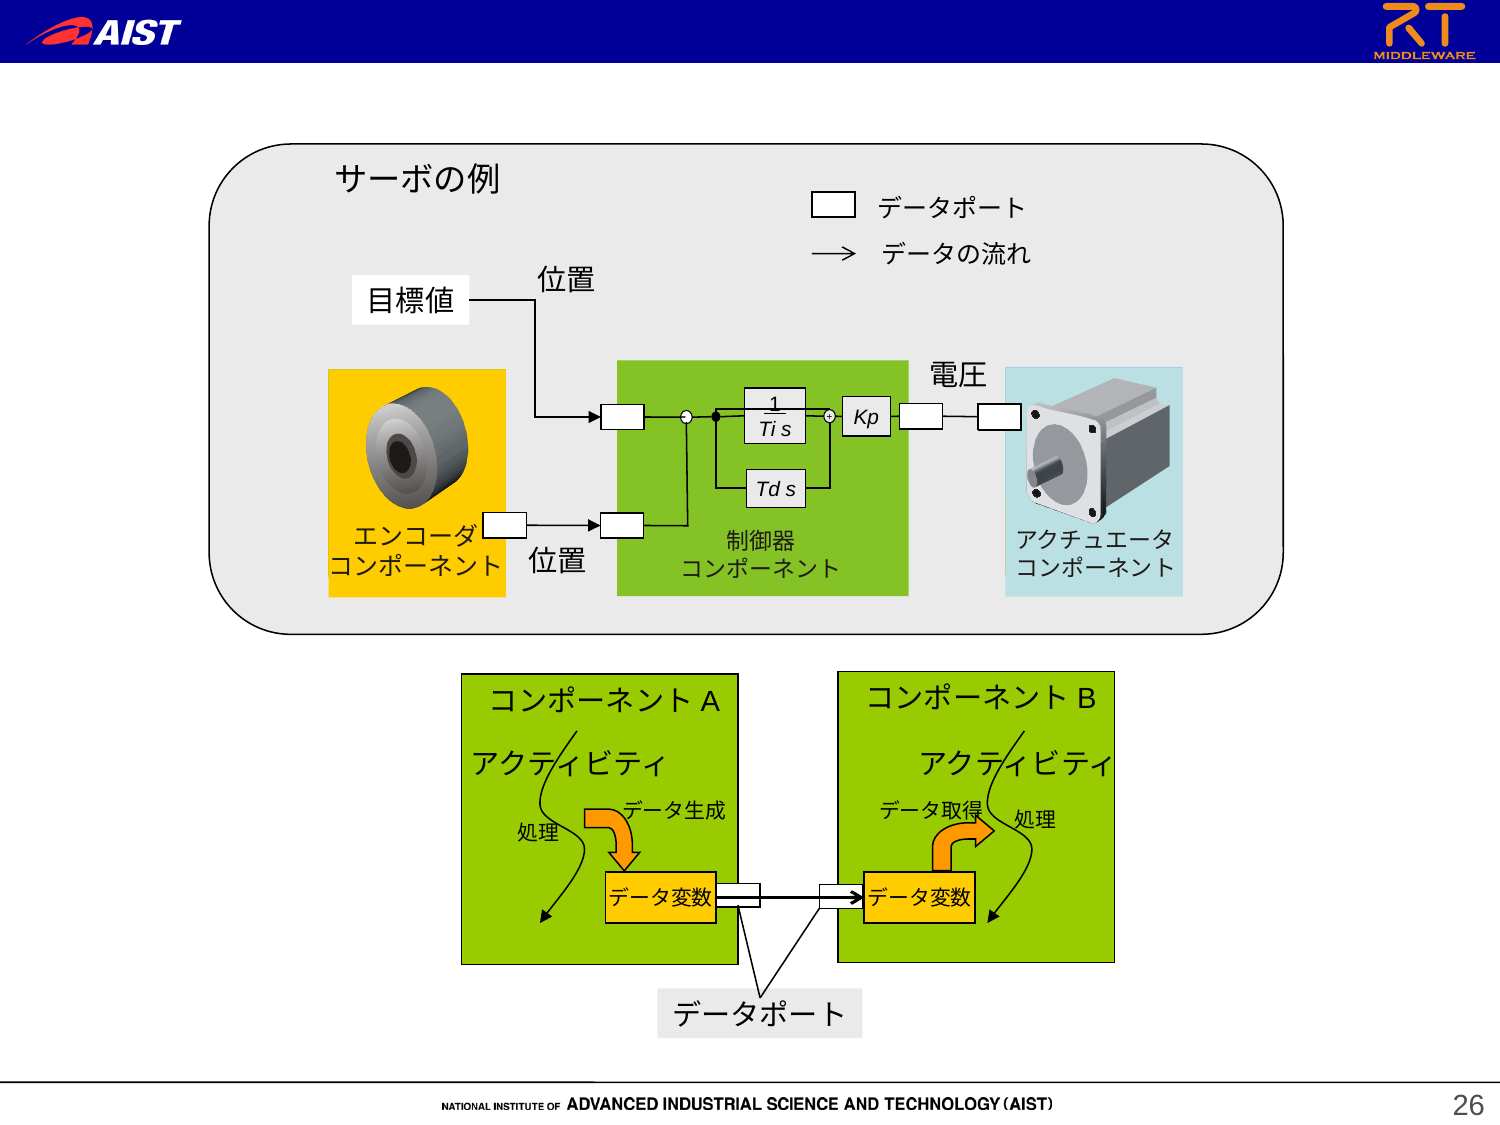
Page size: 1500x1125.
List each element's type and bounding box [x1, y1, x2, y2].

text_box [461, 671, 1117, 1039]
text_box [209, 143, 1284, 635]
slide_number [1149, 1078, 1500, 1125]
picture [0, 0, 1500, 63]
picture [442, 1097, 1052, 1110]
